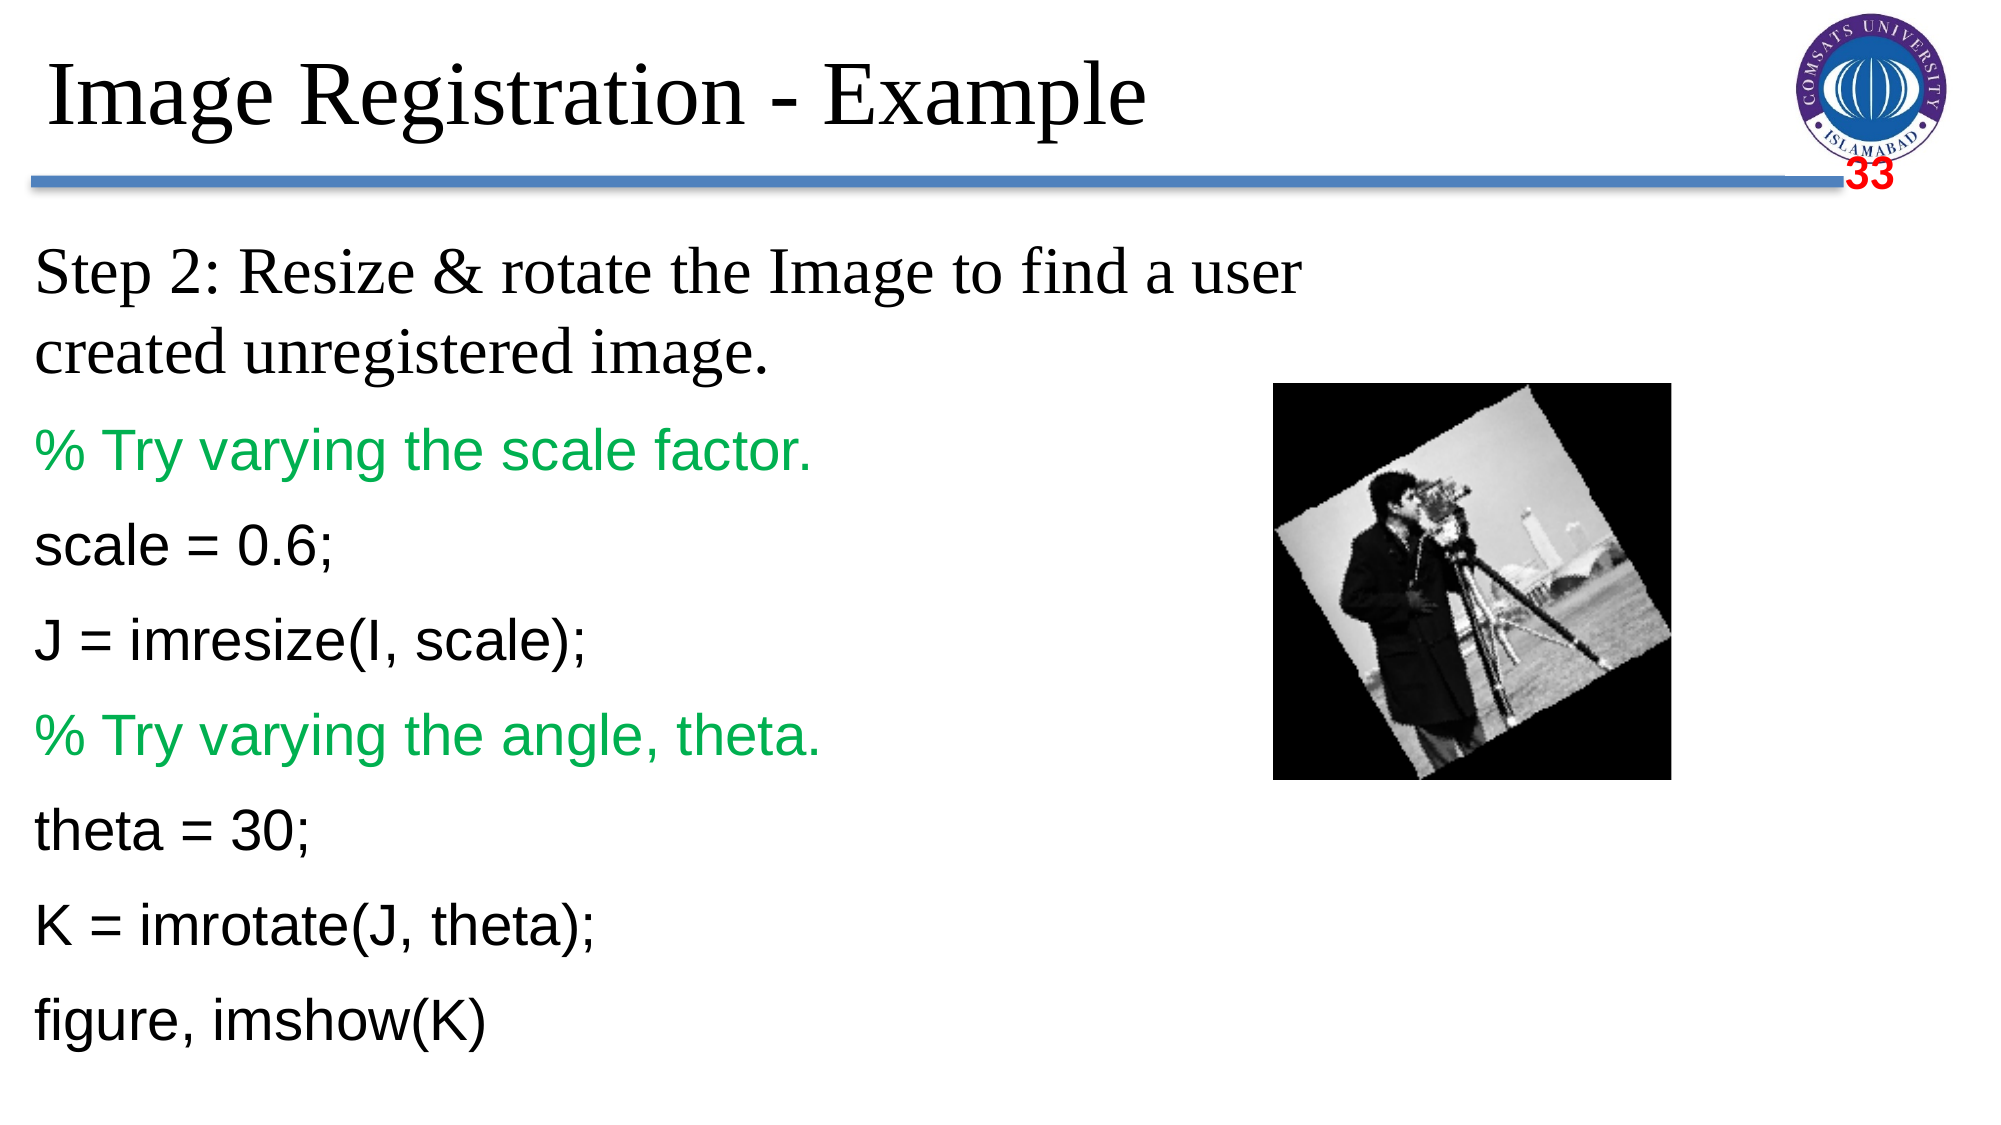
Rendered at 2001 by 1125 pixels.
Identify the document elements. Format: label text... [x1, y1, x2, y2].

title Image Registration - Example [31, 11, 1672, 164]
picture [1785, 1, 1957, 176]
text_box Step 2: Resize & rotate the Image to find a user created unregistered image. % Try varying the scale factor. scale = 0.6; J = imresize(I, scale); % Try varying the angle, theta. theta = 30; K = imrotate(J, theta); figure, imshow(K) [19, 219, 1402, 1060]
picture [1271, 379, 1672, 780]
